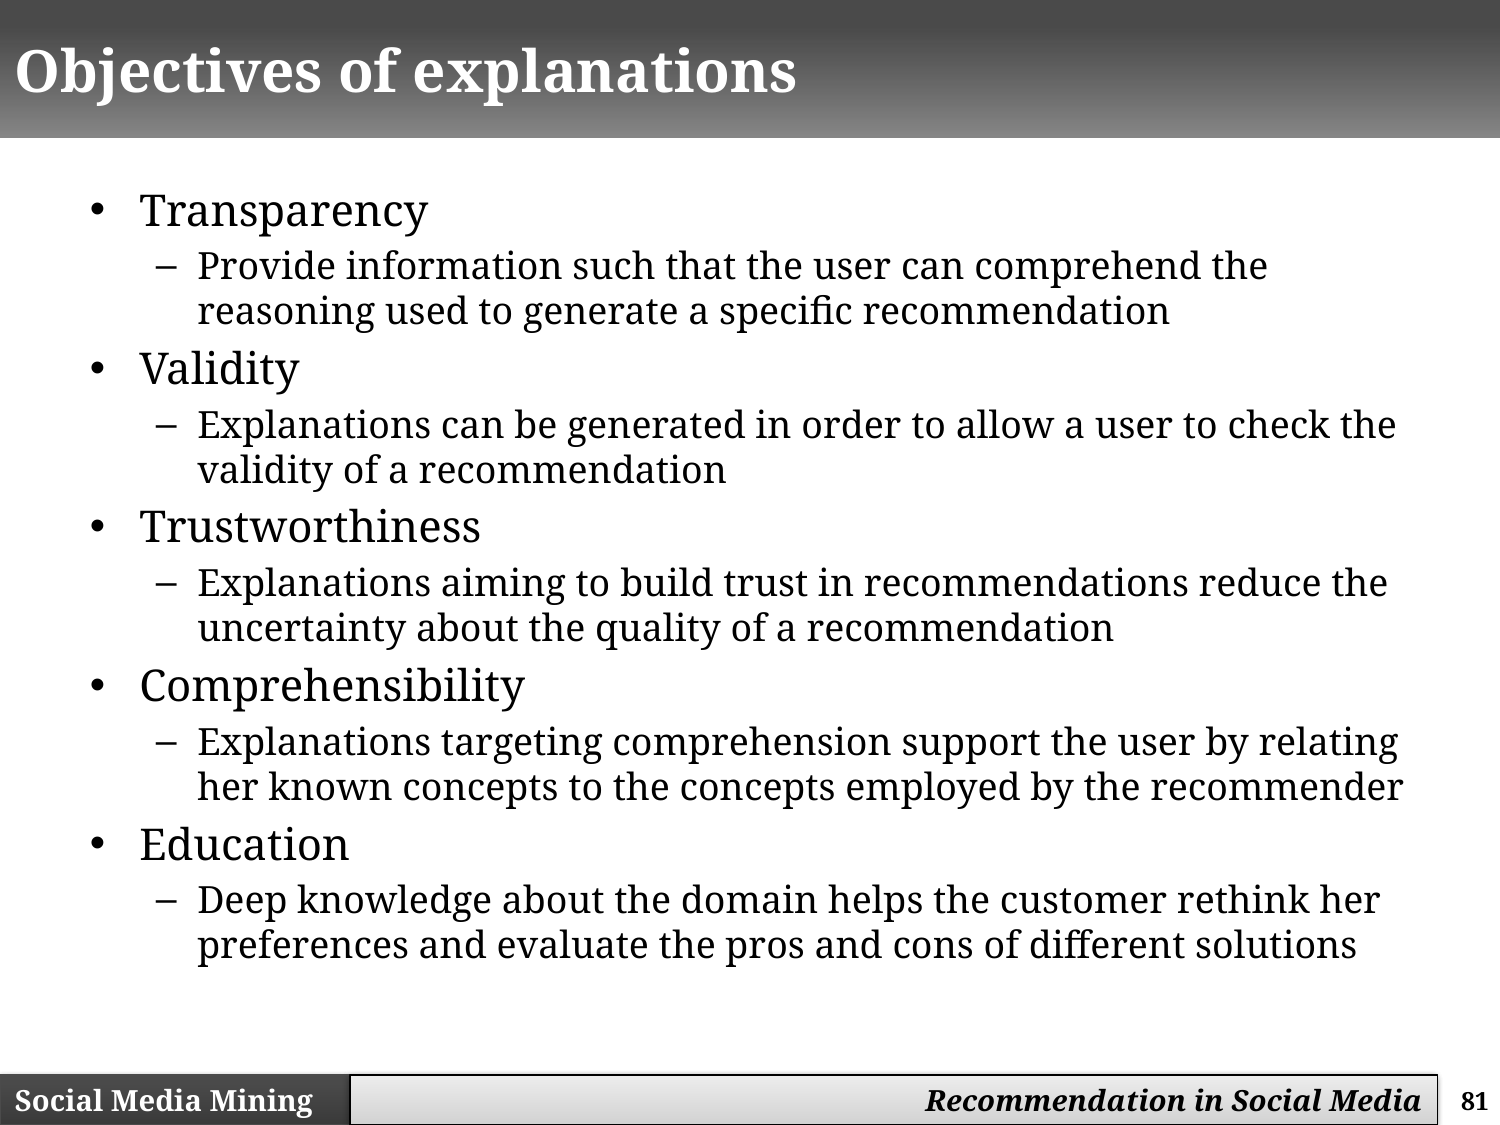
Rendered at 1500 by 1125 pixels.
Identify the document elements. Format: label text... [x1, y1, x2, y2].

title Objectives of explanations [0, 0, 1500, 138]
list Transparency Provide information such that the user can comprehend the reasoning used to generate a specific recommendation Validity Explanations can be generated in order to allow a user to check the validity of a recommendation Trustworthiness Explanations aiming to build trust in recommendations reduce the uncertainty about the quality of a recommendation Comprehensibility Explanations targeting comprehension support the user by relating her known concepts to the concepts employed by the recommender Education Deep knowledge about the domain helps the customer rethink her preferences and evaluate the pros and cons of different solutions [75, 174, 1425, 1048]
